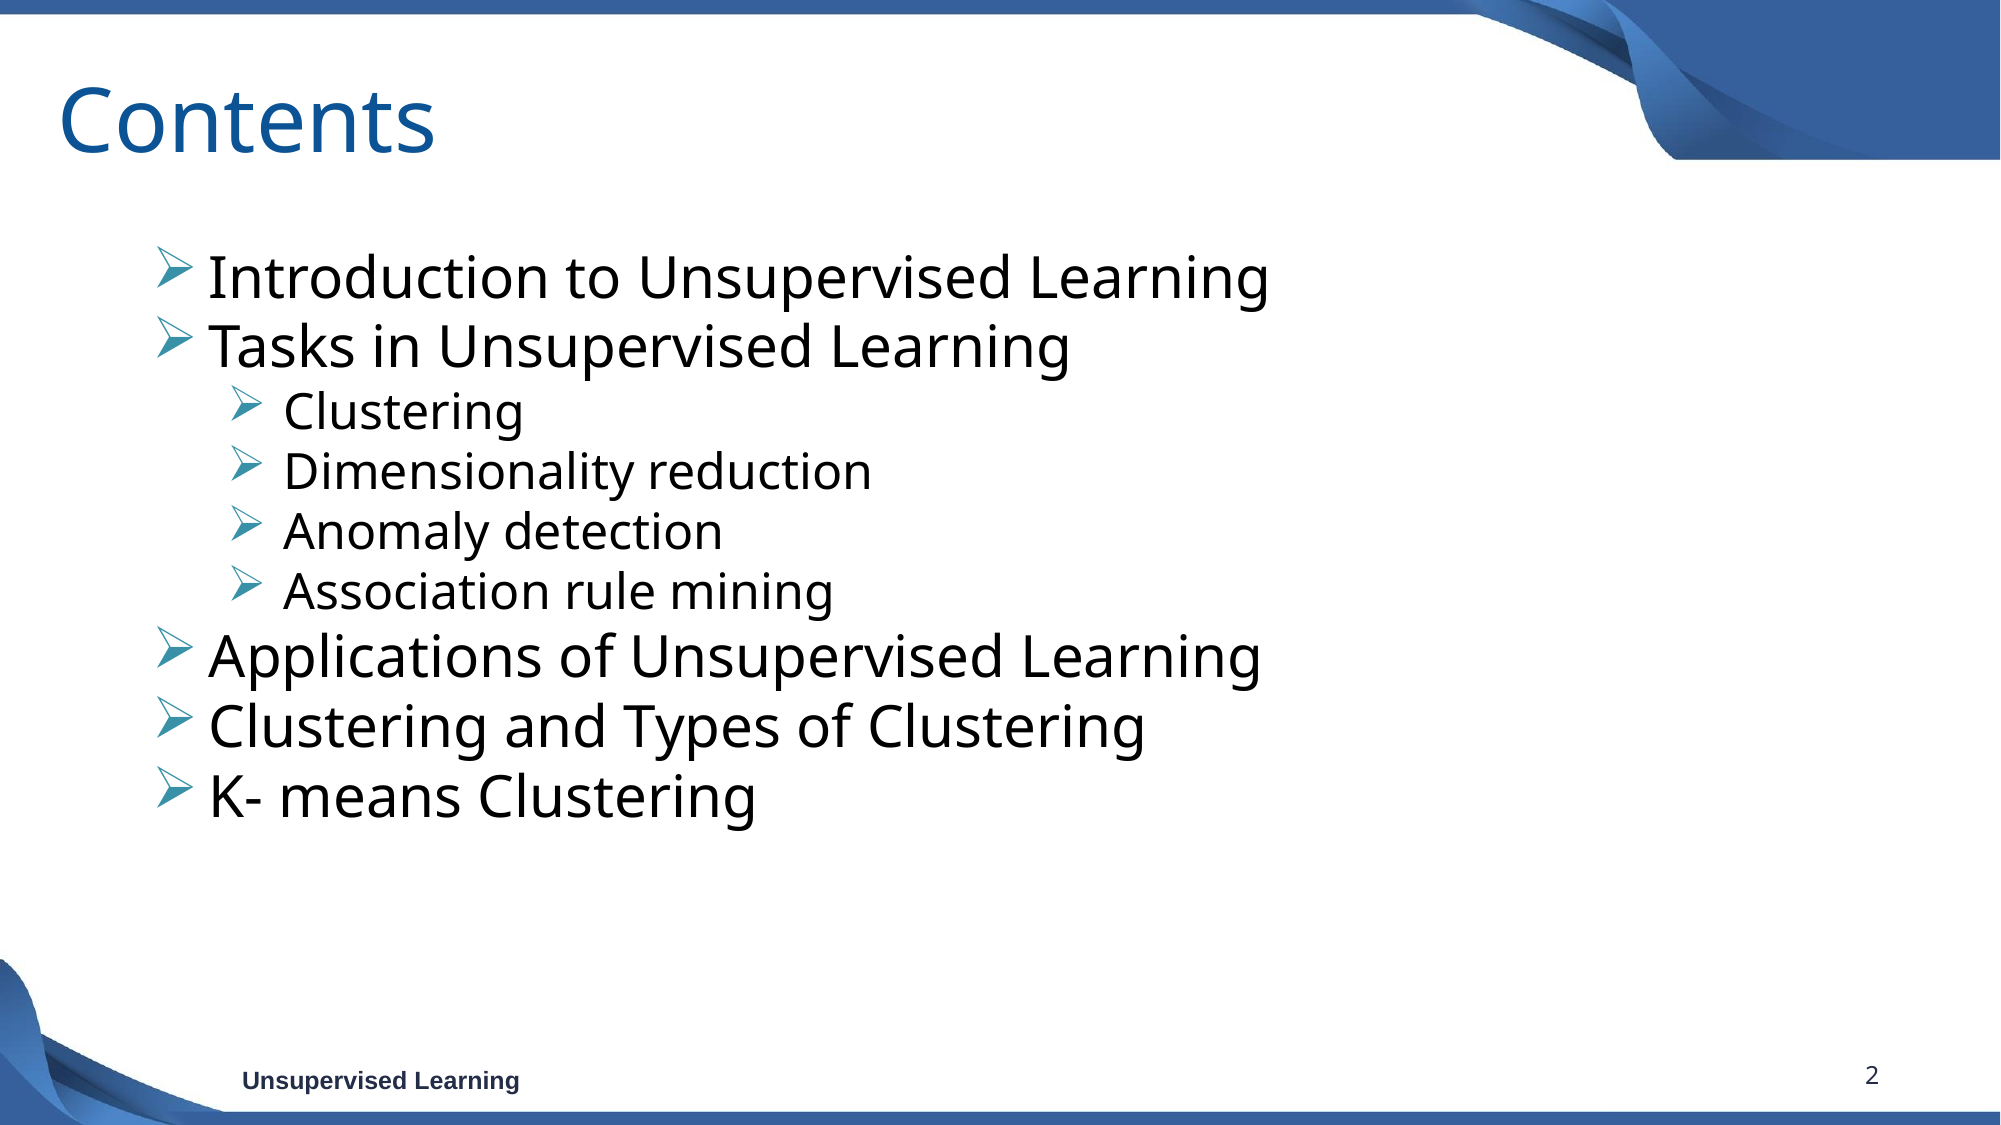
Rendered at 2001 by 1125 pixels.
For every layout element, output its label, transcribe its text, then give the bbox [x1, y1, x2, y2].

title Contents [42, 14, 1768, 233]
list Introduction to Unsupervised Learning Tasks in Unsupervised Learning Clustering Dimensionality reduction Anomaly detection Association rule mining Applications of Unsupervised Learning Clustering and Types of Clustering K- means Clustering [137, 232, 1863, 974]
picture [0, 0, 2001, 1125]
